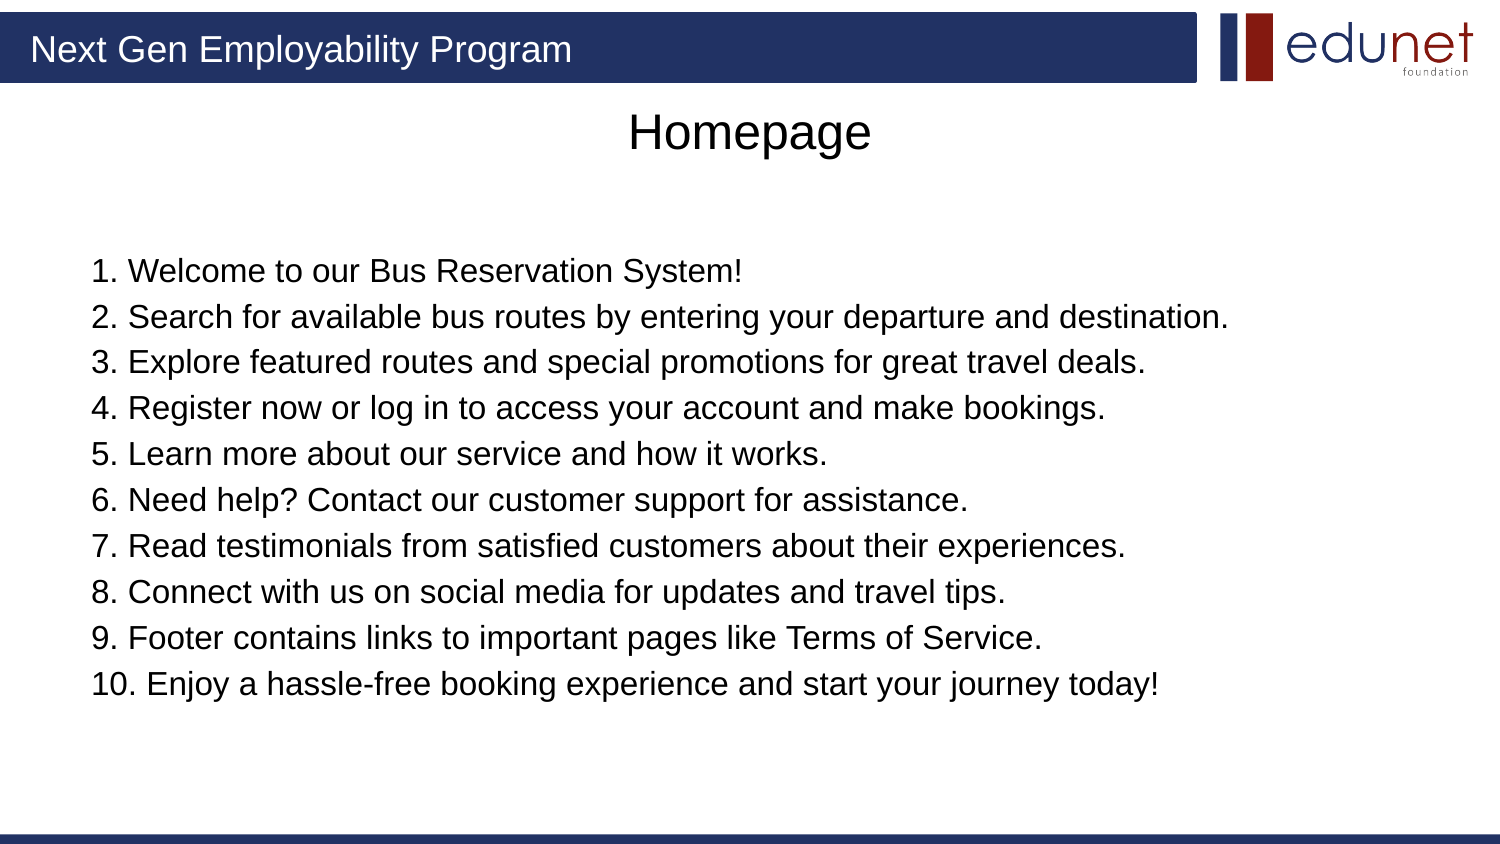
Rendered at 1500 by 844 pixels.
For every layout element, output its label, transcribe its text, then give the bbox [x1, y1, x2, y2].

picture [1279, 14, 1482, 83]
list 1. Welcome to our Bus Reservation System! 2. Search for available bus routes by entering your departure and destination. 3. Explore featured routes and special promotions for great travel deals. 4. Register now or log in to access your account and make bookings. 5. Learn more about our service and how it works. 6. Need help? Contact our customer support for assistance. 7. Read testimonials from satisfied customers about their experiences. 8. Connect with us on social media for updates and travel tips. 9. Footer contains links to important pages like Terms of Service. 10. Enjoy a hassle-free booking experience and start your journey today! [51, 227, 1478, 806]
title Homepage [25, 100, 1475, 175]
